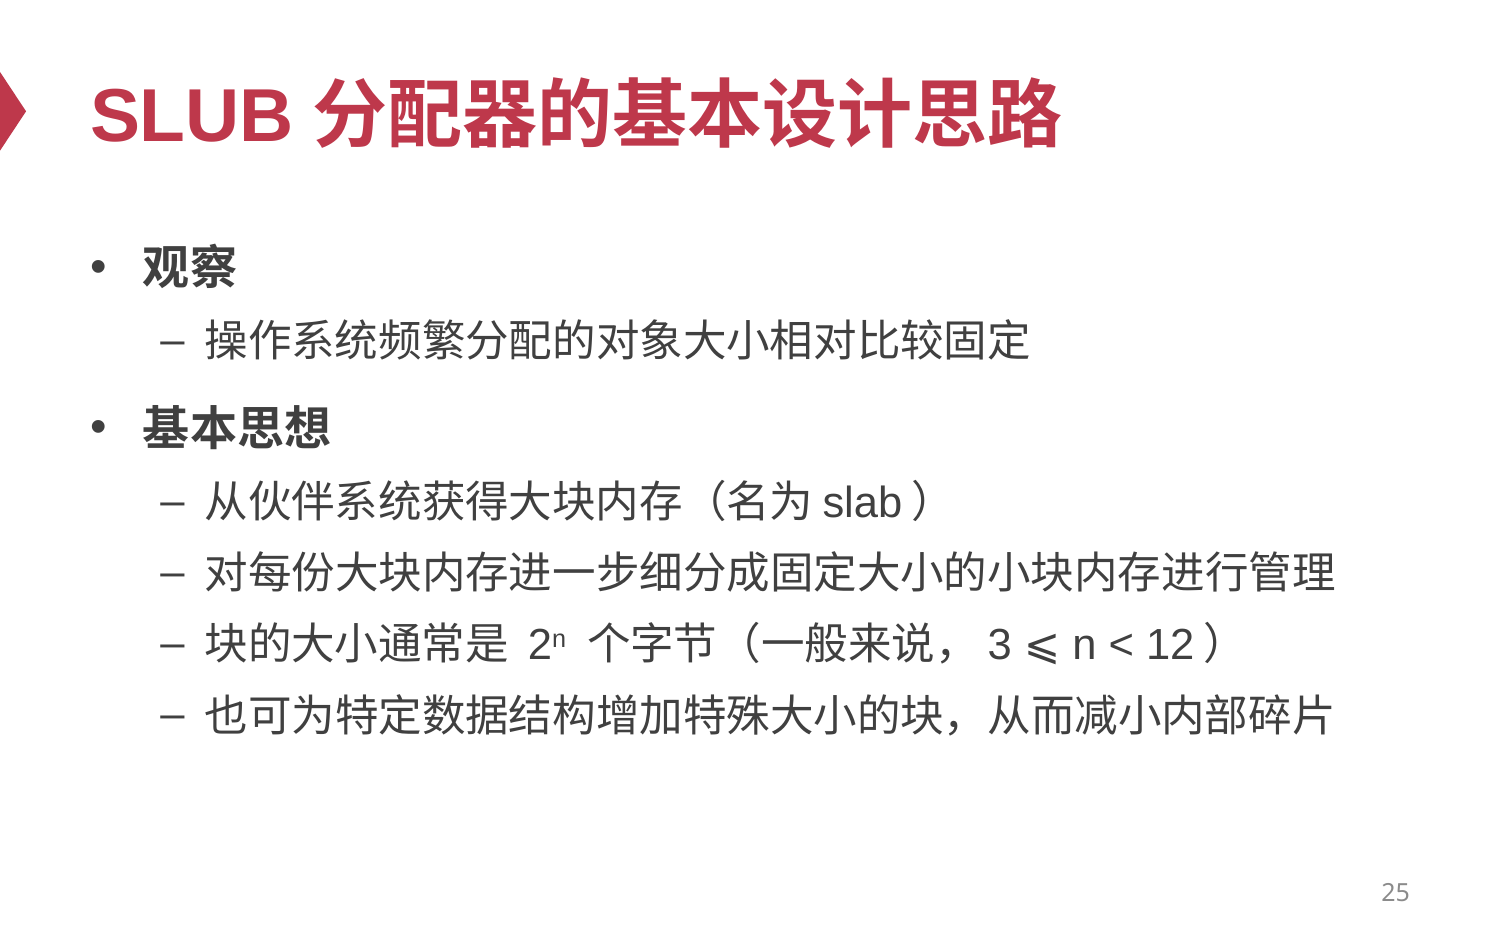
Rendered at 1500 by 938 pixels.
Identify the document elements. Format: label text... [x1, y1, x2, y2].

list 观察 操作系统频繁分配的对象大小相对比较固定 基本思想 从伙伴系统获得大块内存（名为slab） 对每份大块内存进一步细分成固定大小的小块内存进行管理 块的大小通常是 2n 个字节（一般来说，3 ⩽ n < 12） 也可为特定数据结构增加特殊大小的块，从而减小内部碎片 [75, 218, 1425, 838]
title SLUB分配器的基本设计思路 [75, 37, 1425, 186]
slide_number 25 [1074, 868, 1425, 919]
